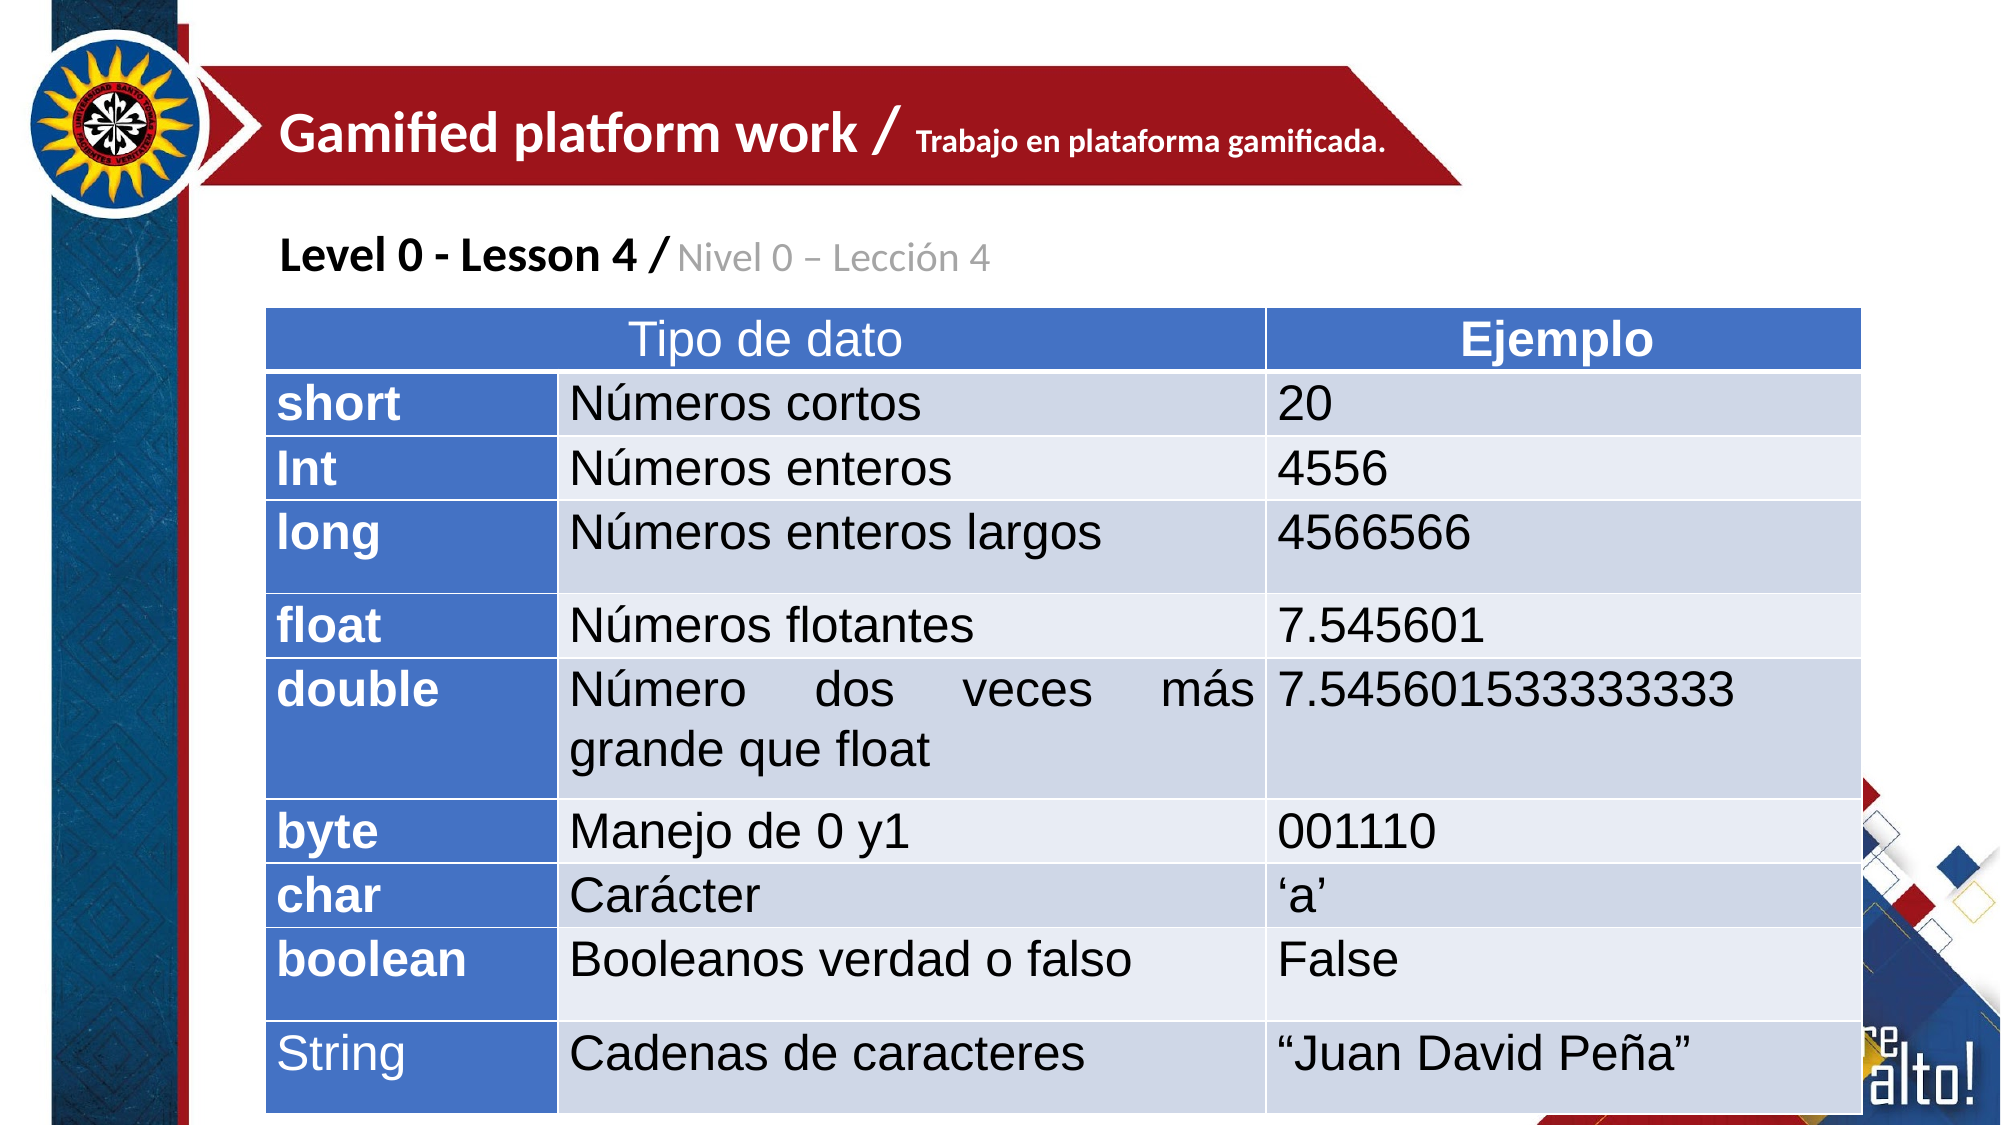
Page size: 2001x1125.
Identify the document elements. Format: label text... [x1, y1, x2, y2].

text_box Gamified platform work / Trabajo en plataforma gamificada. [264, 78, 1462, 173]
table_cell byte [266, 800, 557, 862]
table_cell 7.545601533333333 [1267, 659, 1861, 798]
table_cell short [266, 374, 557, 435]
table_cell Números enteros [559, 437, 1265, 499]
table_cell String [266, 1022, 557, 1113]
table_cell Cadenas de caracteres [559, 1022, 1265, 1113]
table_cell long [266, 501, 557, 593]
text_box Level 0 - Lesson 4 / Nivel 0 – Lección 4 [264, 213, 1839, 289]
table_cell float [266, 594, 557, 657]
table_cell Carácter [559, 864, 1265, 927]
table_cell Booleanos verdad o falso [559, 928, 1265, 1020]
table_cell 001110 [1267, 800, 1861, 862]
picture [0, 0, 2001, 1125]
table_cell 7.545601 [1267, 594, 1861, 657]
table_cell boolean [266, 928, 557, 1020]
table_cell Números cortos [559, 374, 1265, 435]
table_cell “Juan David Peña” [1267, 1022, 1861, 1113]
table_cell double [266, 659, 557, 798]
table_cell ‘a’ [1267, 864, 1861, 927]
table_cell 4556 [1267, 437, 1861, 499]
table_header Tipo de dato [266, 308, 1265, 369]
table_cell char [266, 864, 557, 927]
table_cell Números enteros largos [559, 501, 1265, 593]
table_cell 4566566 [1267, 501, 1861, 593]
table_cell Int [266, 437, 557, 499]
table_cell Manejo de 0 y1 [559, 800, 1265, 862]
table_cell Números flotantes [559, 594, 1265, 657]
table_cell Número dos veces más grande que float [559, 659, 1265, 798]
table_header Ejemplo [1267, 308, 1861, 369]
table_cell False [1267, 928, 1861, 1020]
table_cell 20 [1267, 374, 1861, 435]
